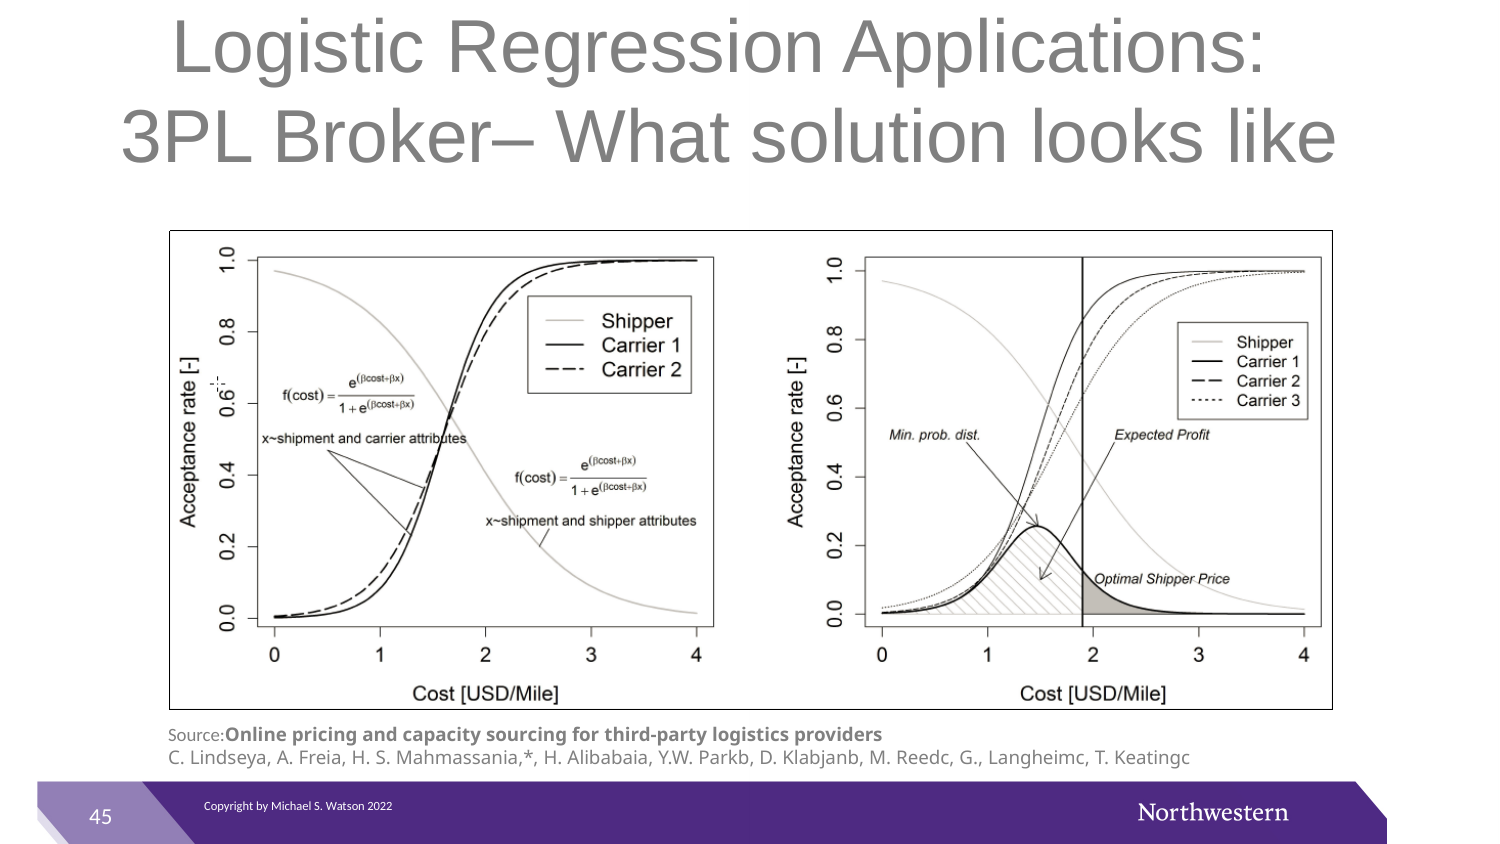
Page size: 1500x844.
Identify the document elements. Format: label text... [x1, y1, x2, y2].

picture [0, 0, 1499, 844]
text_box Source:Online pricing and capacity sourcing for third-party logistics providers C. Lindseya, A. Freia, H. S. Mahmassania,*, H. Alibabaia, Y.W. Parkb, D. Klabjanb, M. Reedc, G., Langheimc, T. Keatingc [153, 715, 1333, 776]
title Logistic Regression Applications: 3PL Broker– What solution looks like [55, 17, 1406, 158]
